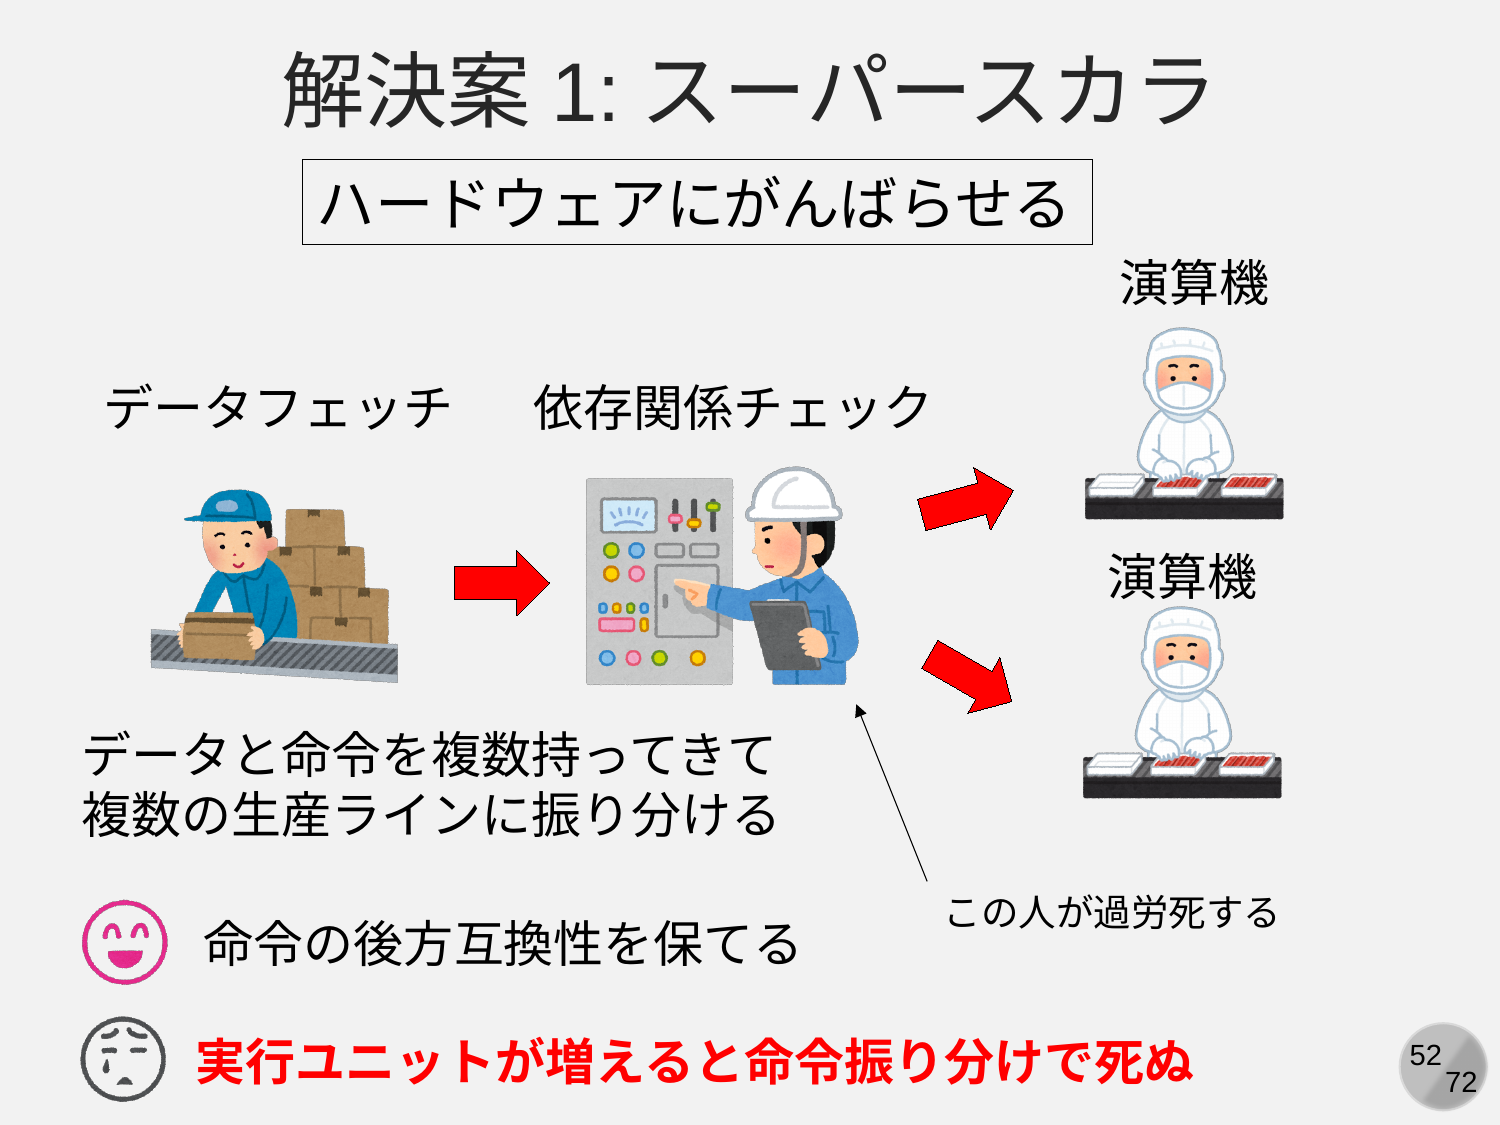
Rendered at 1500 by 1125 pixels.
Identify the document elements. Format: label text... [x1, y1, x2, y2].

text_box [917, 467, 1014, 531]
text_box データと命令を複数持ってきて 複数の生産ラインに振り分ける [66, 715, 797, 851]
text_box 演算機 [1093, 537, 1273, 592]
picture [75, 894, 172, 988]
picture [579, 454, 864, 700]
text_box この人が過労死する [929, 881, 1297, 942]
picture [1077, 313, 1293, 529]
list 解決案1:スーパースカラ [0, 31, 1500, 155]
text_box データフェッチ [88, 368, 491, 444]
picture [75, 1012, 172, 1107]
picture [1075, 592, 1291, 808]
text_box 依存関係チェック [518, 368, 949, 444]
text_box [856, 704, 928, 882]
picture [141, 453, 405, 718]
text_box 演算機 [1104, 244, 1285, 313]
text_box 実行ユニットが増えると命令振り分けで死ぬ [181, 1023, 1341, 1098]
text_box [454, 550, 550, 616]
text_box [921, 640, 1012, 714]
text_box ハードウェアにがんばらせる [302, 159, 1093, 245]
text_box 命令の後方互換性を保てる [172, 905, 963, 980]
